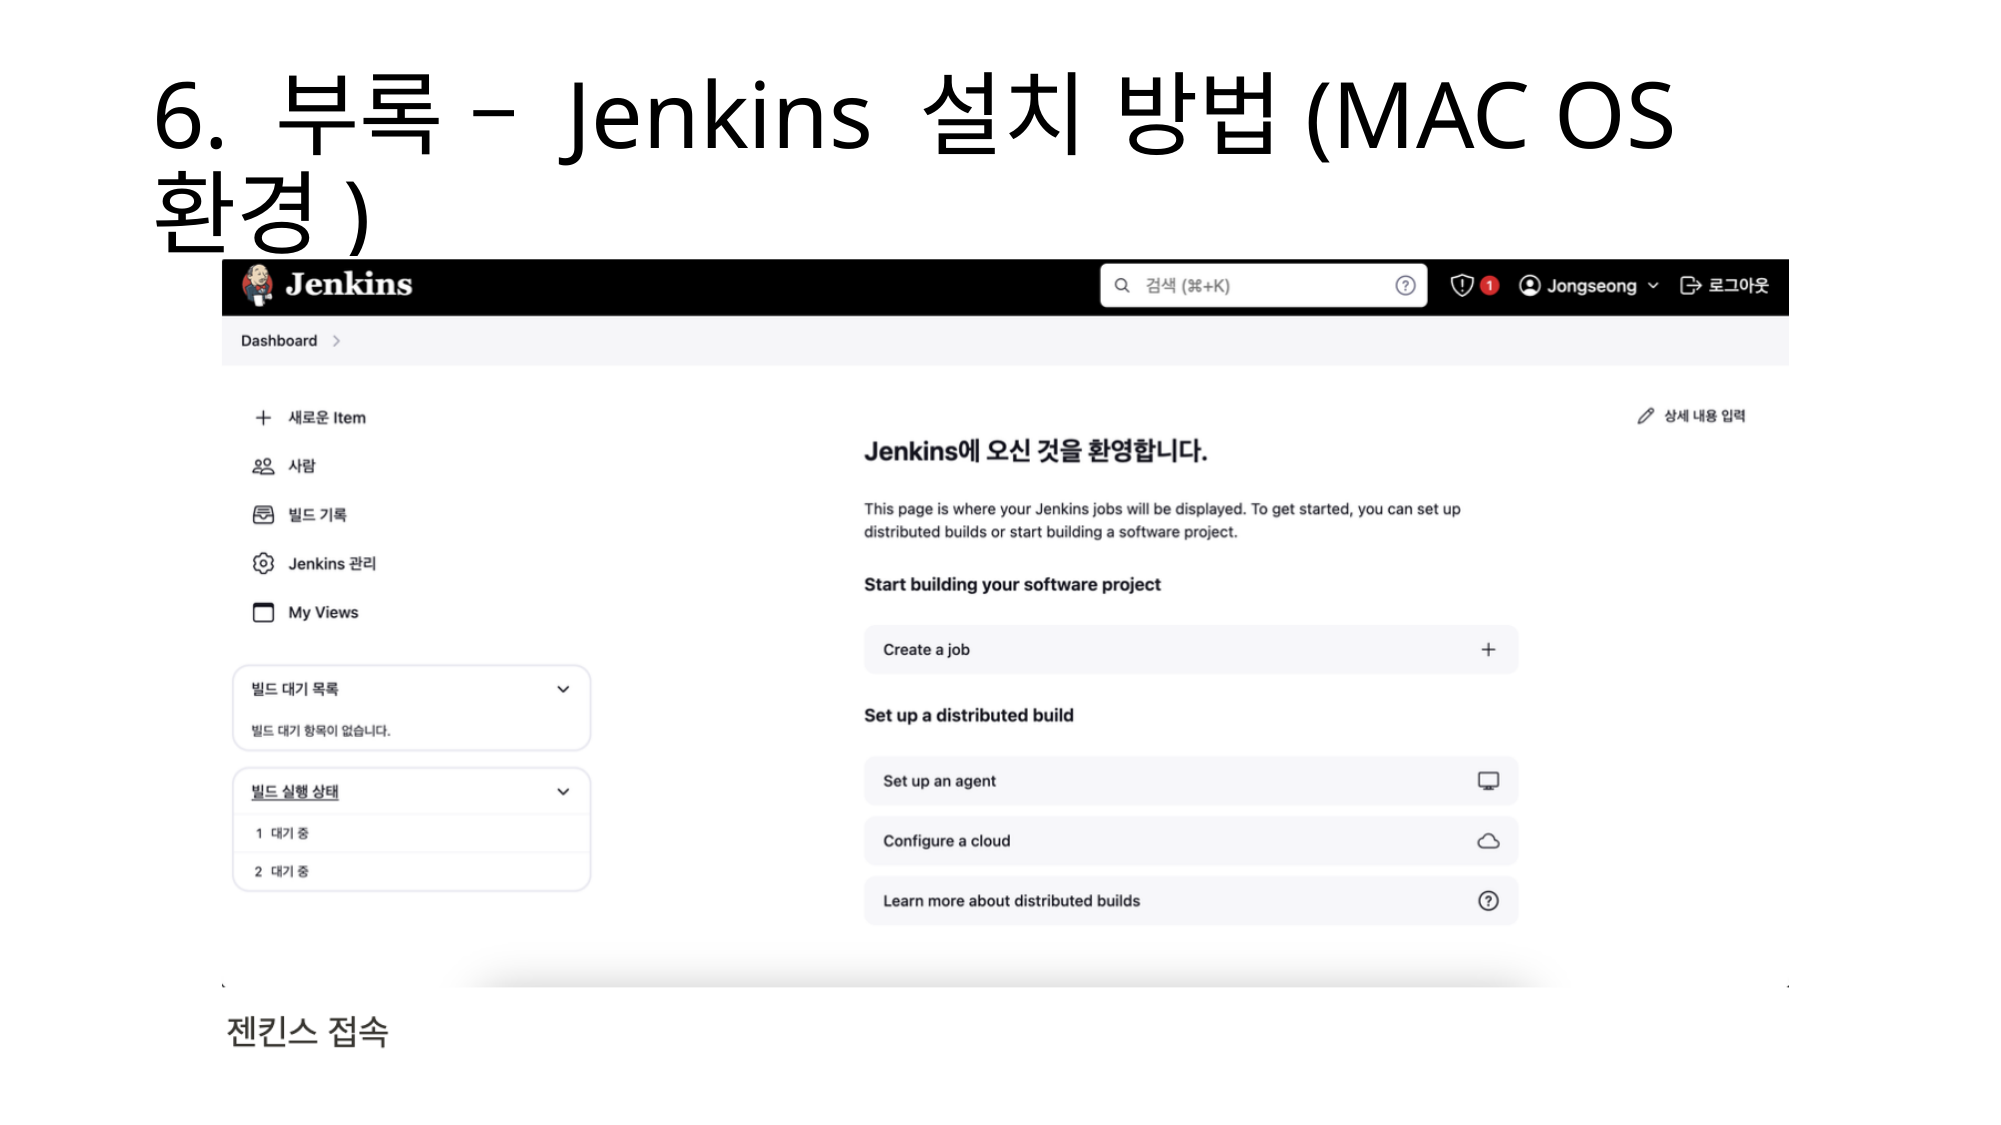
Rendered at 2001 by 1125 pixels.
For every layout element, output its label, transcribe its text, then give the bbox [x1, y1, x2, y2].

title 6. 부록 – Jenkins 설치 방법(MAC OS 환경) [137, 59, 1863, 278]
picture [210, 255, 1790, 1066]
